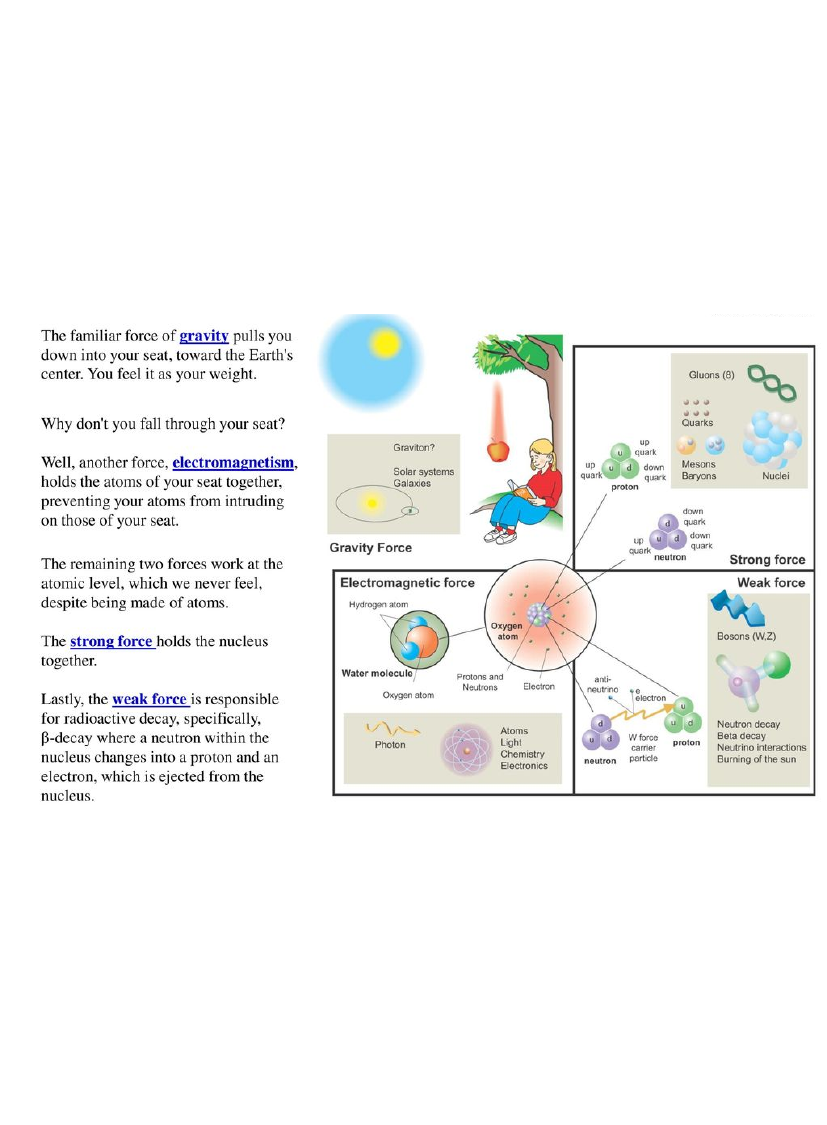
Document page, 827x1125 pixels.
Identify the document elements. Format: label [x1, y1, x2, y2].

picture [30, 314, 827, 814]
